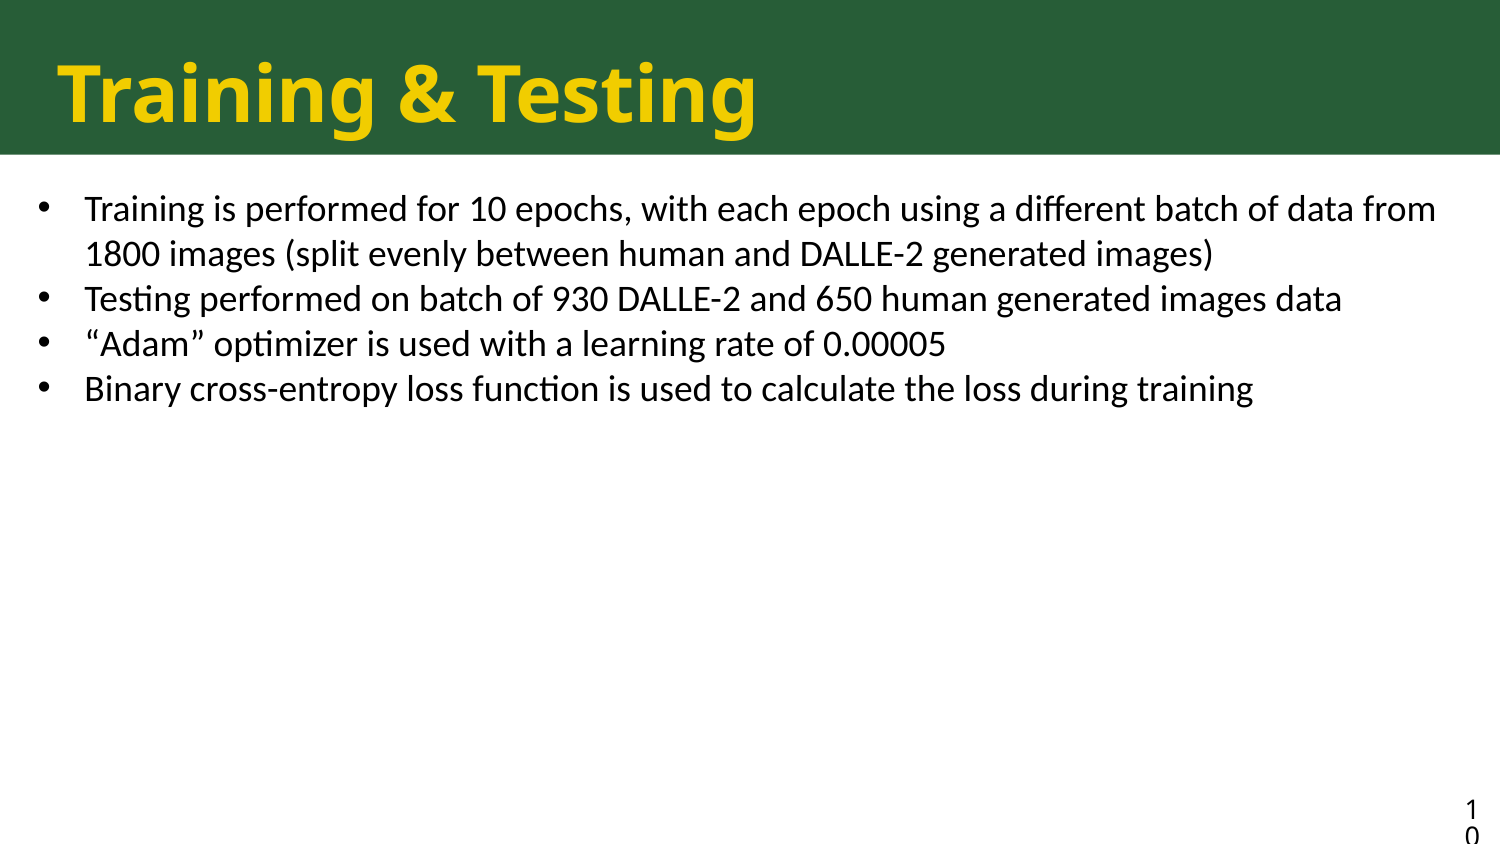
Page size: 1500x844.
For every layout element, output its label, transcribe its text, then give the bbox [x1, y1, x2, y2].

slide_number 10 [1458, 792, 1486, 844]
list Training is performed for 10 epochs, with each epoch using a different batch of data from 1800 images (split evenly between human and DALLE-2 generated images) Testing performed on batch of 930 DALLE-2 and 650 human generated images data “Adam” optimizer is used with a learning rate of 0.00005 Binary cross-entropy loss function is used to calculate the loss during training [37, 184, 1459, 594]
title Training & Testing [54, 41, 863, 184]
